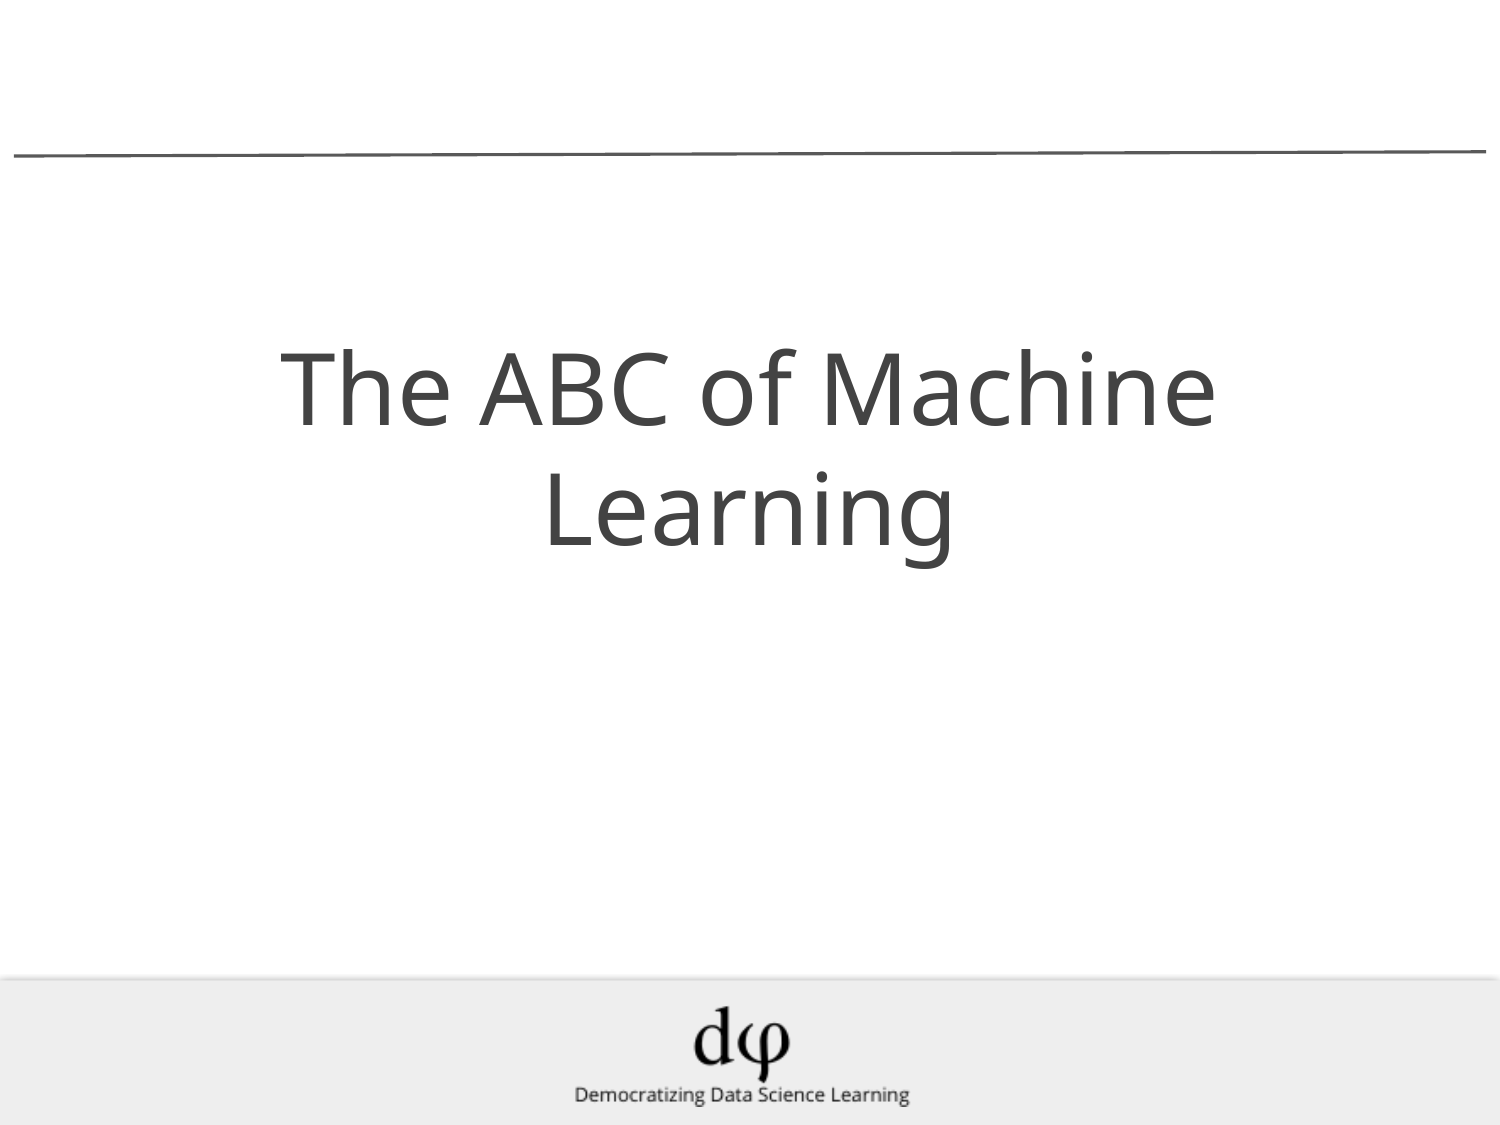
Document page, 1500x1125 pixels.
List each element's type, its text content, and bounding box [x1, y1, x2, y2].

text_box The ABC of Machine Learning [201, 447, 1298, 580]
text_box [0, 980, 1500, 1125]
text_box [13, 151, 1487, 157]
